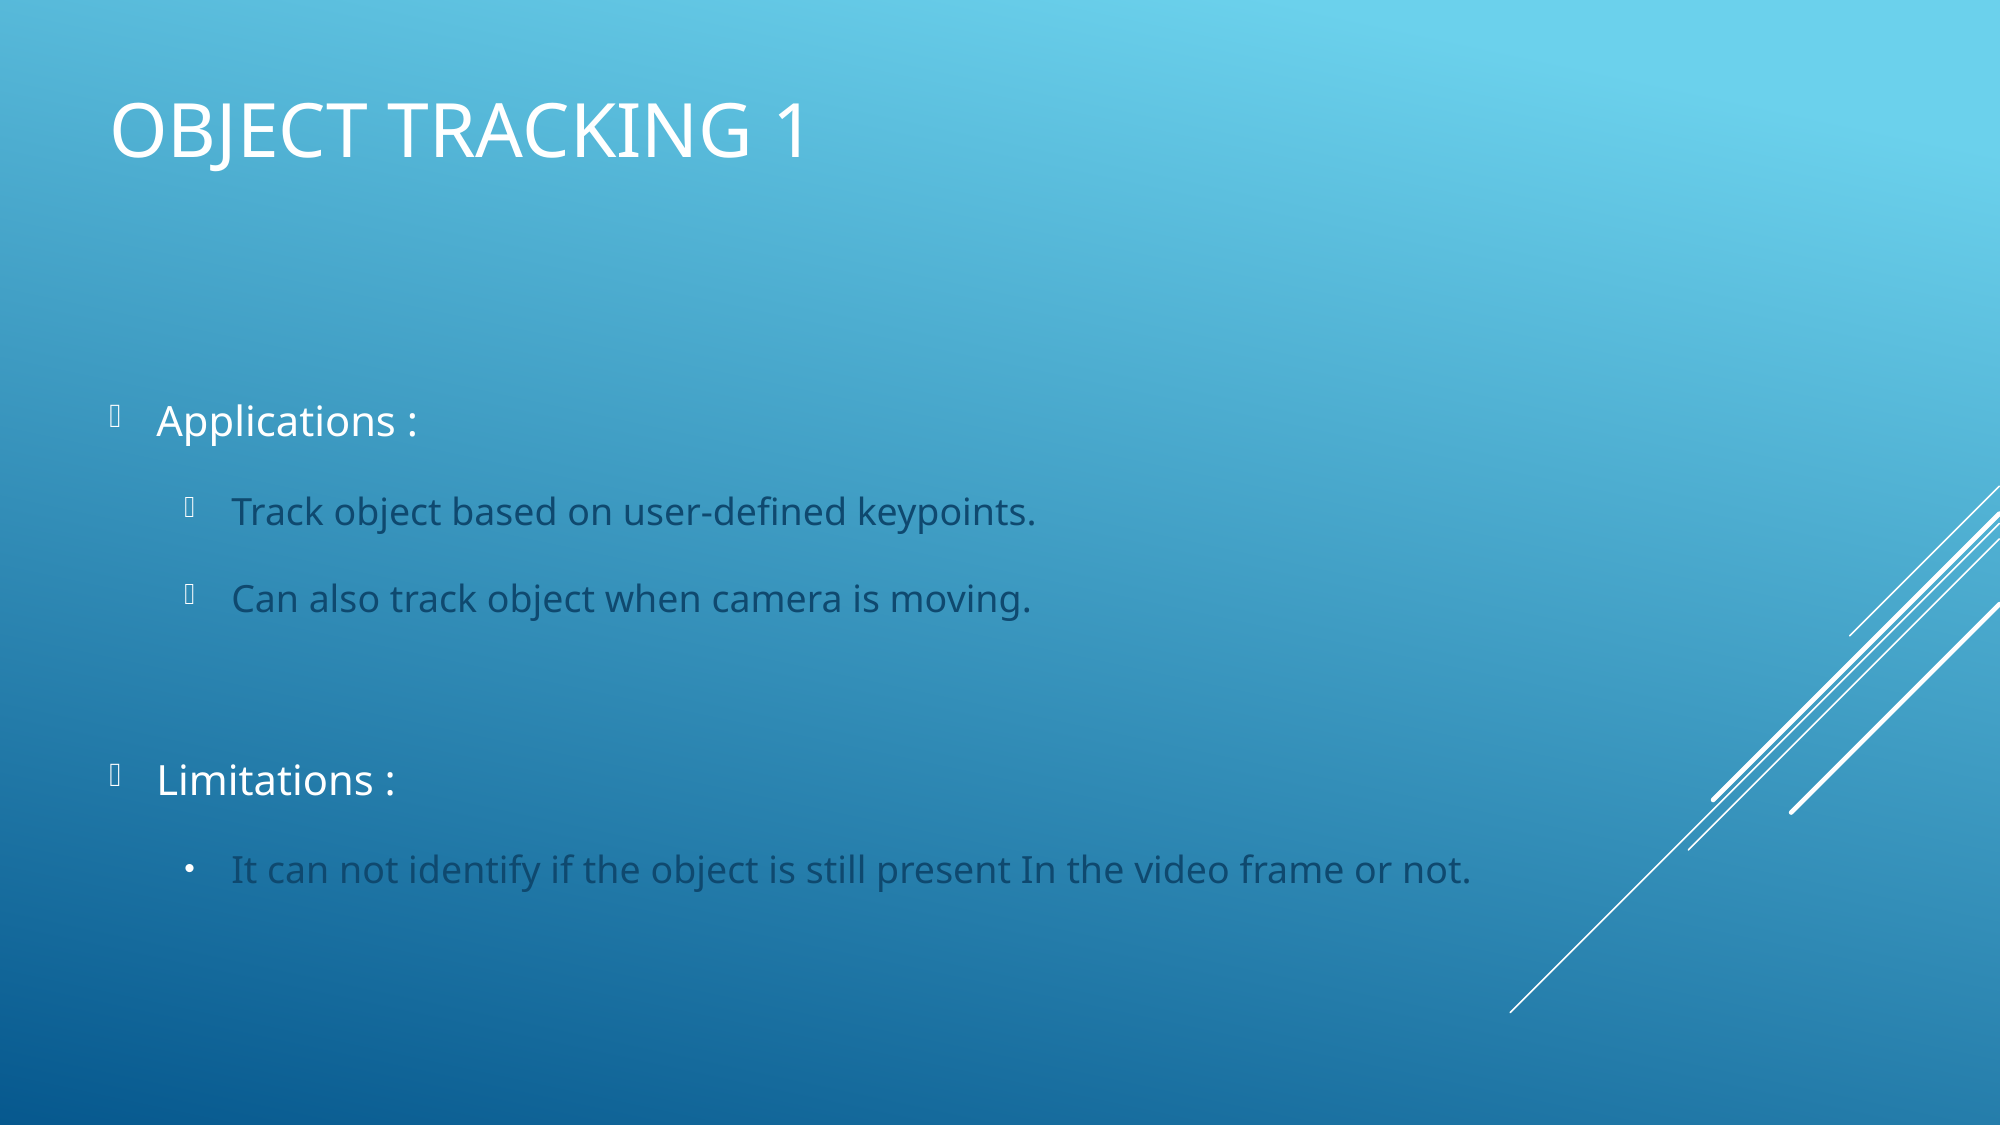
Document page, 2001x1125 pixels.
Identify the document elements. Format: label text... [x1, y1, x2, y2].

title object tracking 1 [94, 33, 1495, 222]
list Applications : Track object based on user-defined keypoints. Can also track object when camera is moving. Limitations : It can not identify if the object is still present In the video frame or not. [94, 250, 1495, 1010]
